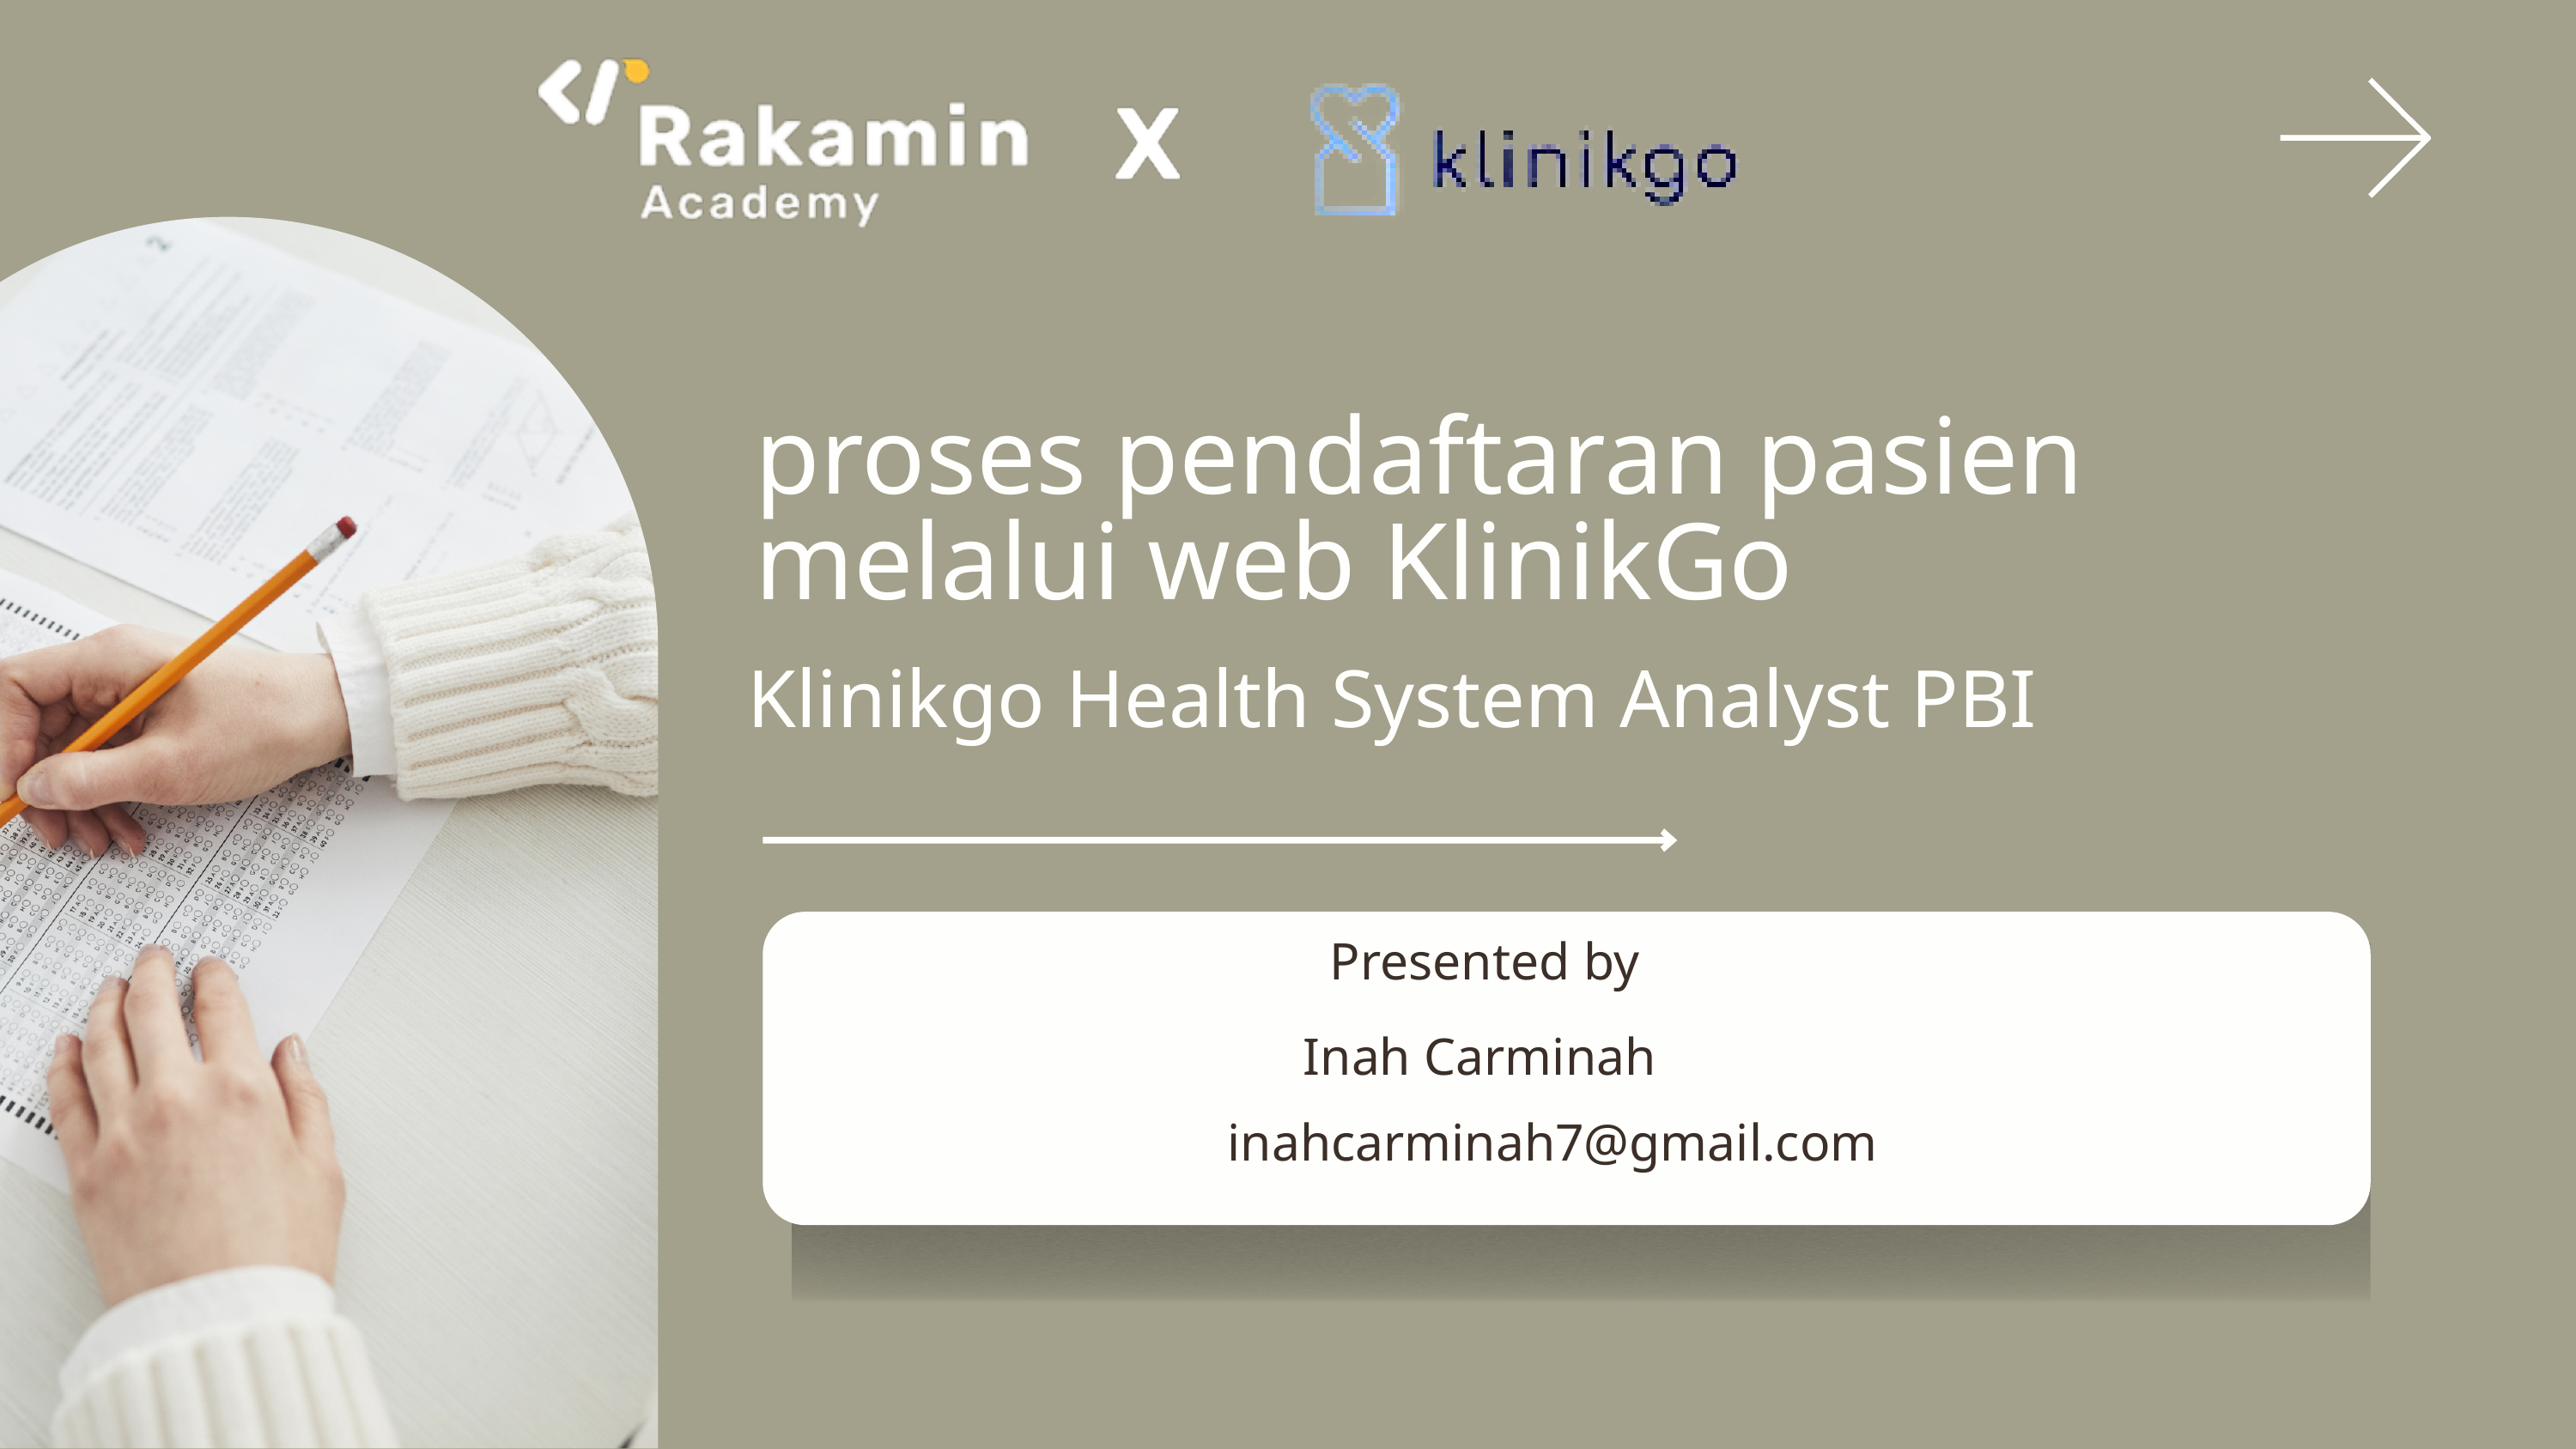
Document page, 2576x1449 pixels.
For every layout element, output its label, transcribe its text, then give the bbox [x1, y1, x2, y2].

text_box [0, 216, 659, 1449]
text_box [510, 40, 1054, 249]
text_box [762, 911, 2371, 1226]
text_box [1244, 0, 1835, 396]
text_box Klinikgo Health System Analyst PBI [747, 664, 2386, 743]
text_box [792, 1234, 2371, 1306]
text_box proses pendaftaran pasien melalui web KlinikGo [755, 409, 2379, 621]
text_box [1053, 52, 1244, 267]
text_box [2280, 77, 2432, 198]
